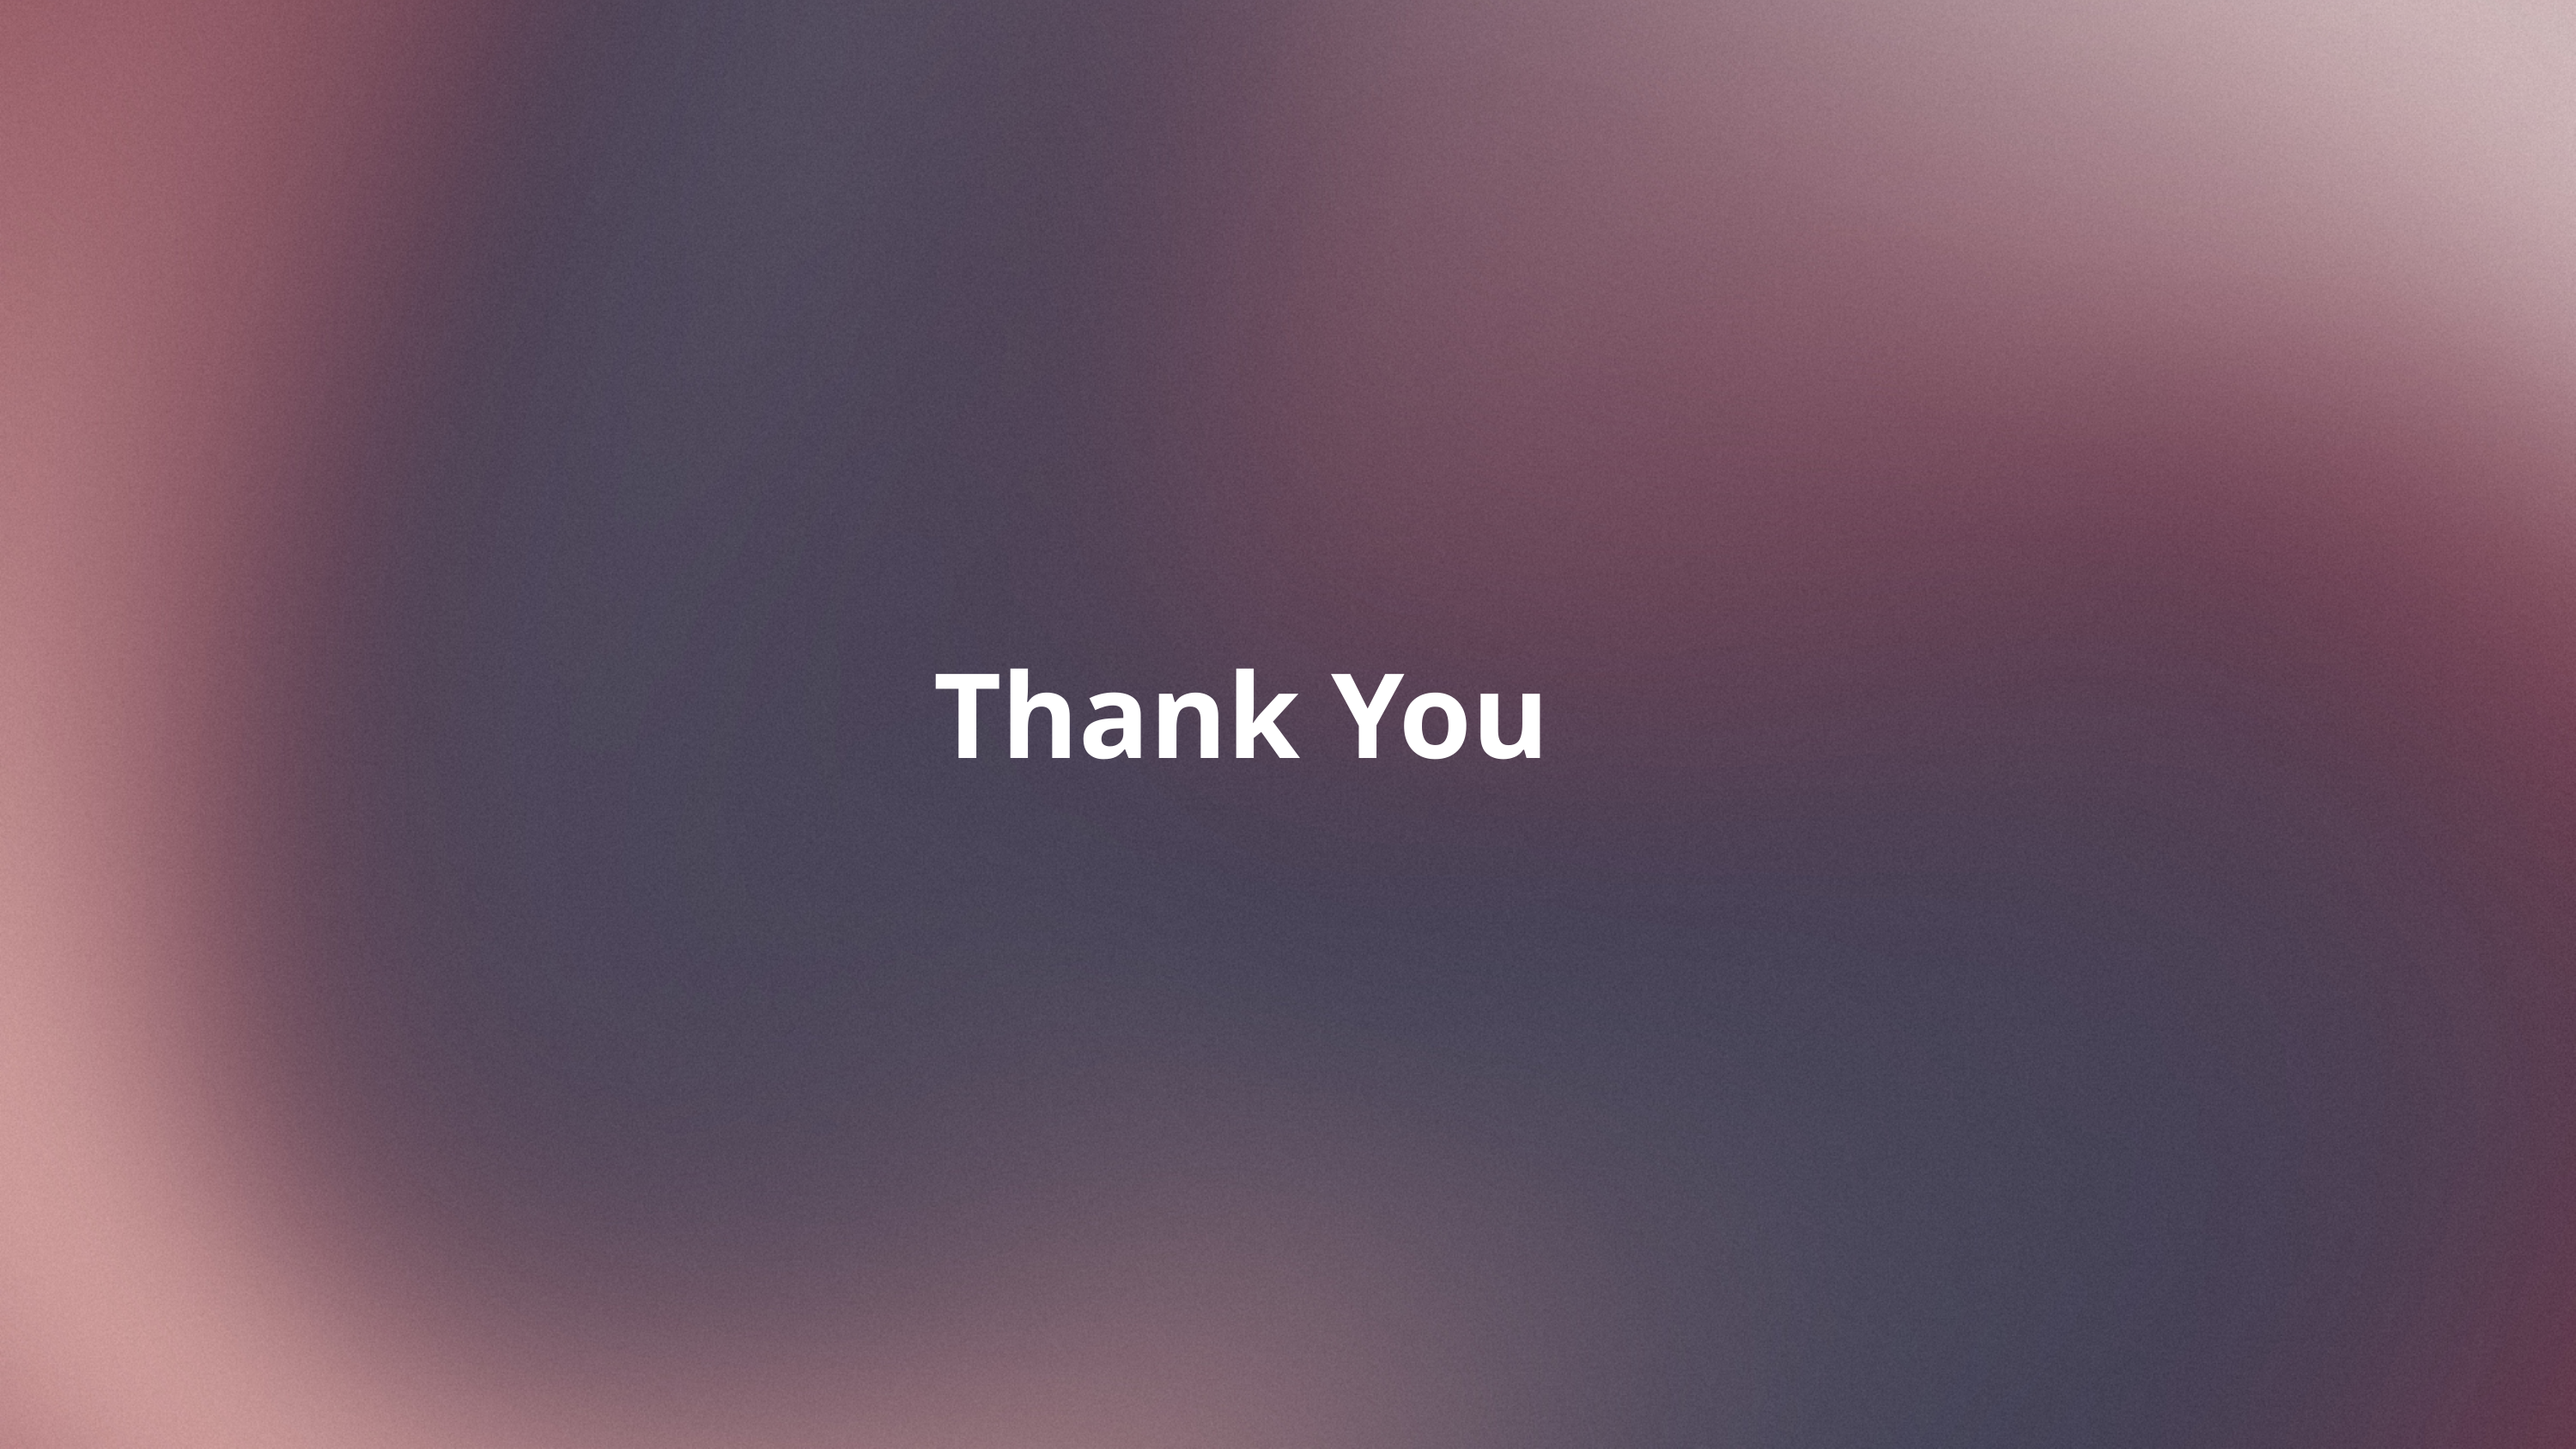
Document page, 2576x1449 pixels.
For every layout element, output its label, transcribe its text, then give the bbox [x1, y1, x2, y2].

text_box Thank You [933, 616, 2418, 782]
text_box [0, 0, 2576, 1449]
